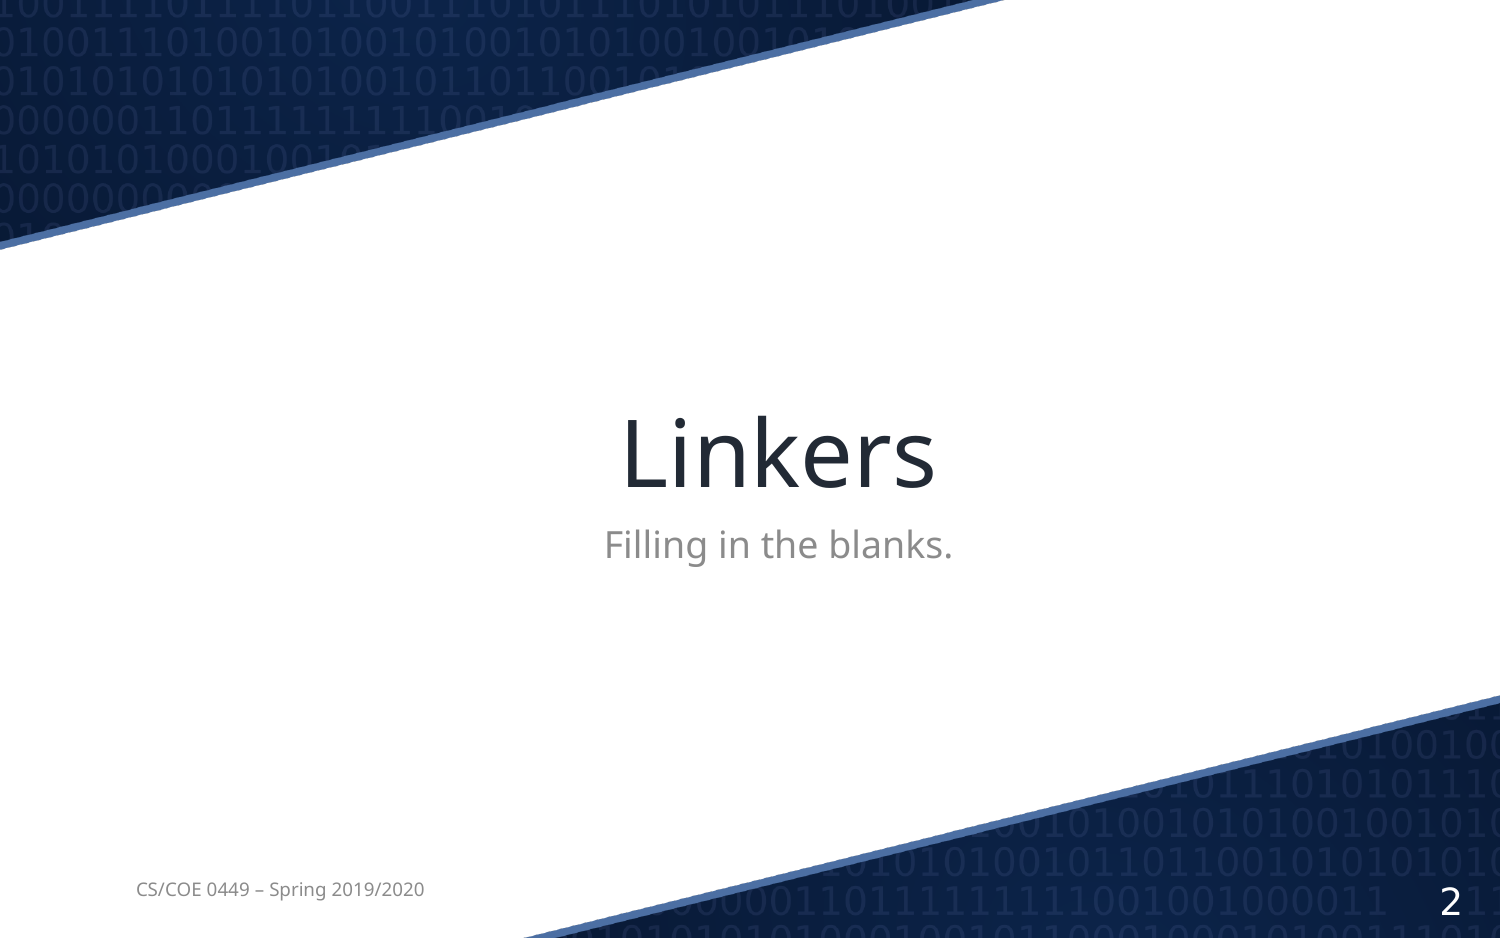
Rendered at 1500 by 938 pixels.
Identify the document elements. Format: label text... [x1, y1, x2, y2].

title Linkers [102, 125, 1456, 516]
footer CS/COE 0449 – Spring 2019/2020 [27, 865, 534, 916]
list Filling in the blanks. [102, 519, 1456, 725]
slide_number 2 [1376, 875, 1478, 926]
picture [0, 0, 1500, 938]
